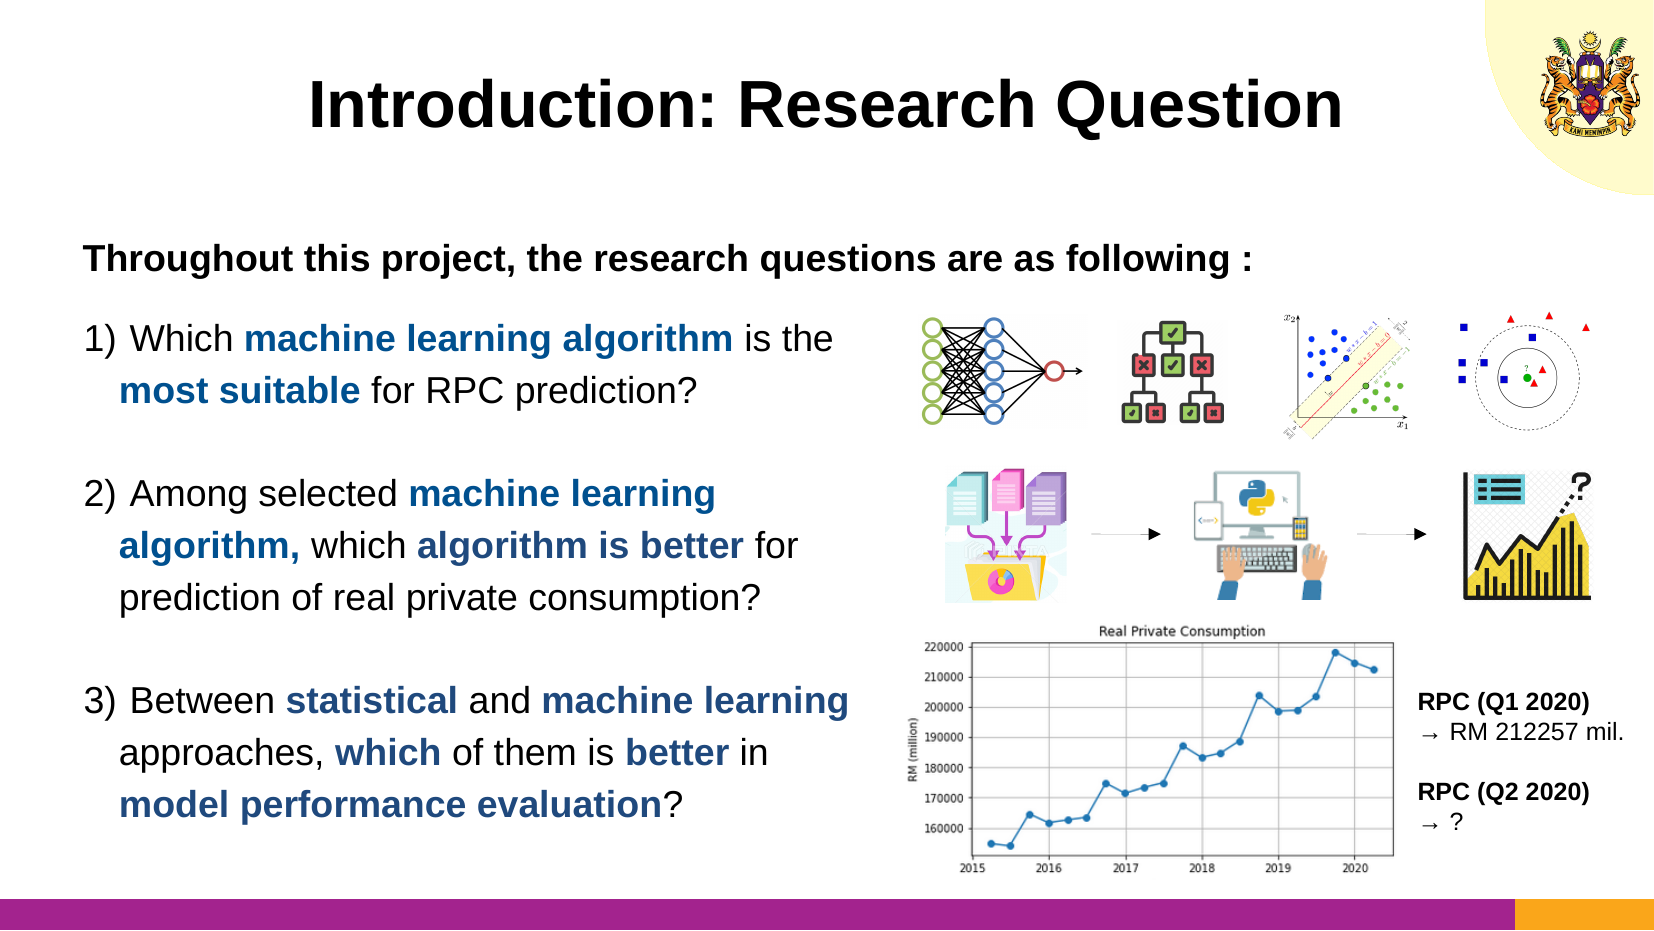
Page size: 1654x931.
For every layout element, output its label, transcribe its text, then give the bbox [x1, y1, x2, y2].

text_box [1515, 899, 1654, 930]
picture [1540, 29, 1642, 137]
picture [918, 314, 1089, 430]
text_box [0, 899, 1515, 930]
text_box [1357, 527, 1427, 541]
picture [1281, 314, 1411, 440]
text_box [1485, 0, 1654, 195]
text_box Introduction: Research Question [82, 37, 1556, 165]
picture [944, 464, 1067, 604]
text_box [1091, 527, 1161, 541]
picture [1181, 463, 1332, 601]
picture [1458, 311, 1591, 431]
text_box Which machine learning algorithm is the most suitable for RPC prediction? Among selected machine learning algorithm, which algorithm is better for prediction of real private consumption? Between statistical and machine learning approaches, which of them is better in model performance evaluation? [59, 333, 868, 799]
text_box Throughout this project, the research questions are as following : [82, 204, 1571, 309]
picture [904, 620, 1404, 881]
picture [1117, 320, 1228, 425]
picture [1459, 467, 1596, 604]
text_box RPC (Q1 2020) → RM 212257 mil. RPC (Q2 2020) → ? [1408, 677, 1643, 833]
